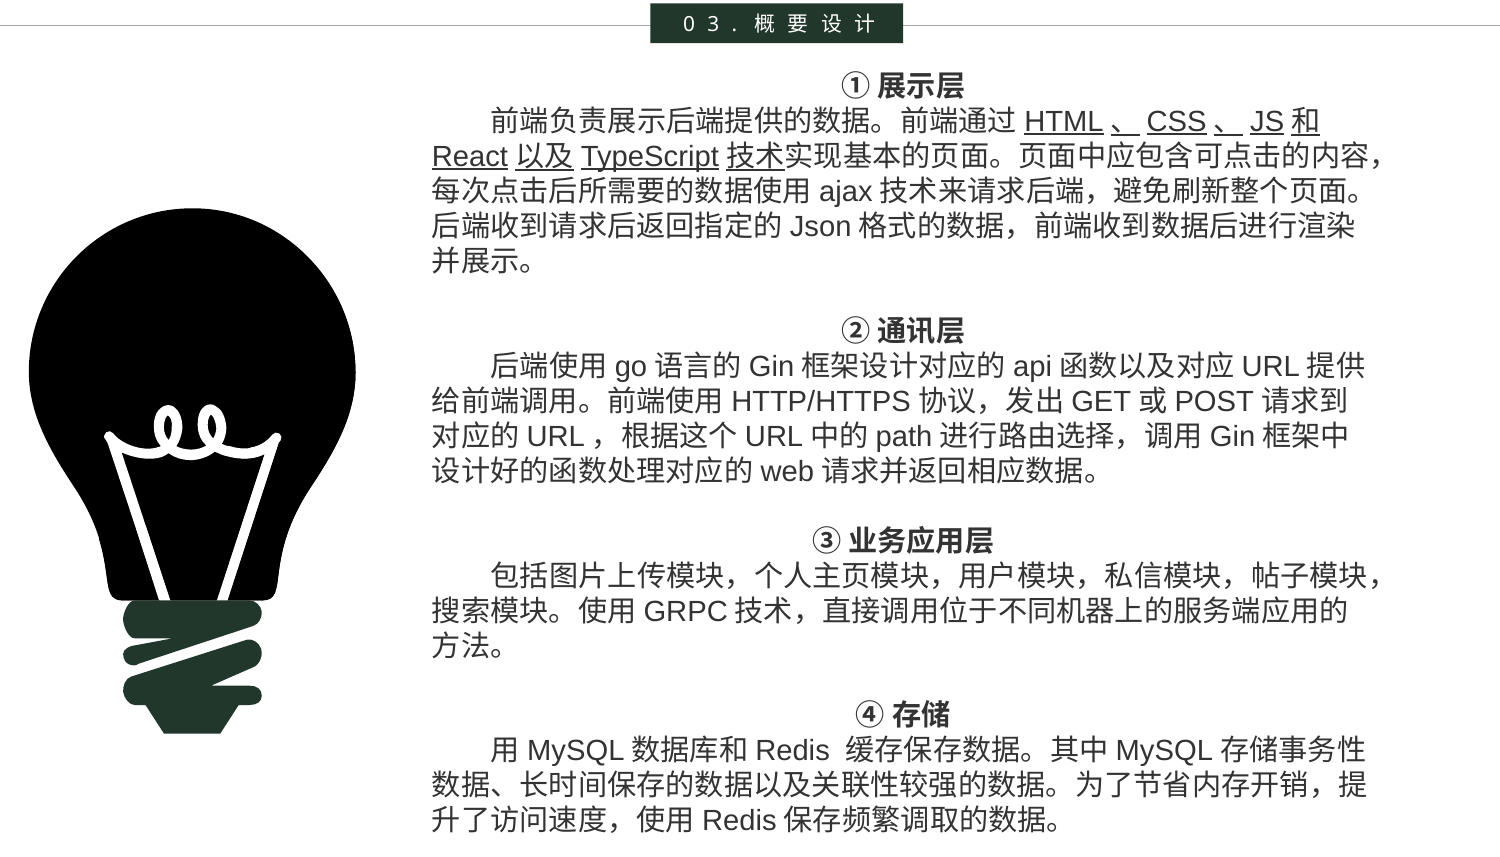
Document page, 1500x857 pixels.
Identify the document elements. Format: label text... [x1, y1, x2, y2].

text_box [28, 208, 356, 734]
text_box ①展示层 前端负责展示后端提供的数据。前端通过HTML、CSS、JS和React以及TypeScript技术实现基本的页面。页面中应包含可点击的内容，每次点击后所需要的数据使用ajax技术来请求后端，避免刷新整个页面。后端收到请求后返回指定的Json格式的数据，前端收到数据后进行渲染并展示。 ②通讯层 后端使用go语言的Gin框架设计对应的api函数以及对应URL提供给前端调用。前端使用HTTP/HTTPS协议，发出GET或POST请求到对应的URL，根据这个URL中的path进行路由选择，调用Gin框架中设计好的函数处理对应的web请求并返回相应数据。 ③业务应用层 包括图片上传模块，个人主页模块，用户模块，私信模块，帖子模块，搜索模块。使用GRPC技术，直接调用位于不同机器上的服务端应用的方法。 ④存储 用MySQL数据库和Redis 缓存保存数据。其中MySQL存储事务性数据、长时间保存的数据以及关联性较强的数据。为了节省内存开销，提升了访问速度，使用Redis保存频繁调取的数据。 [417, 60, 1390, 844]
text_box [0, 3, 1500, 44]
